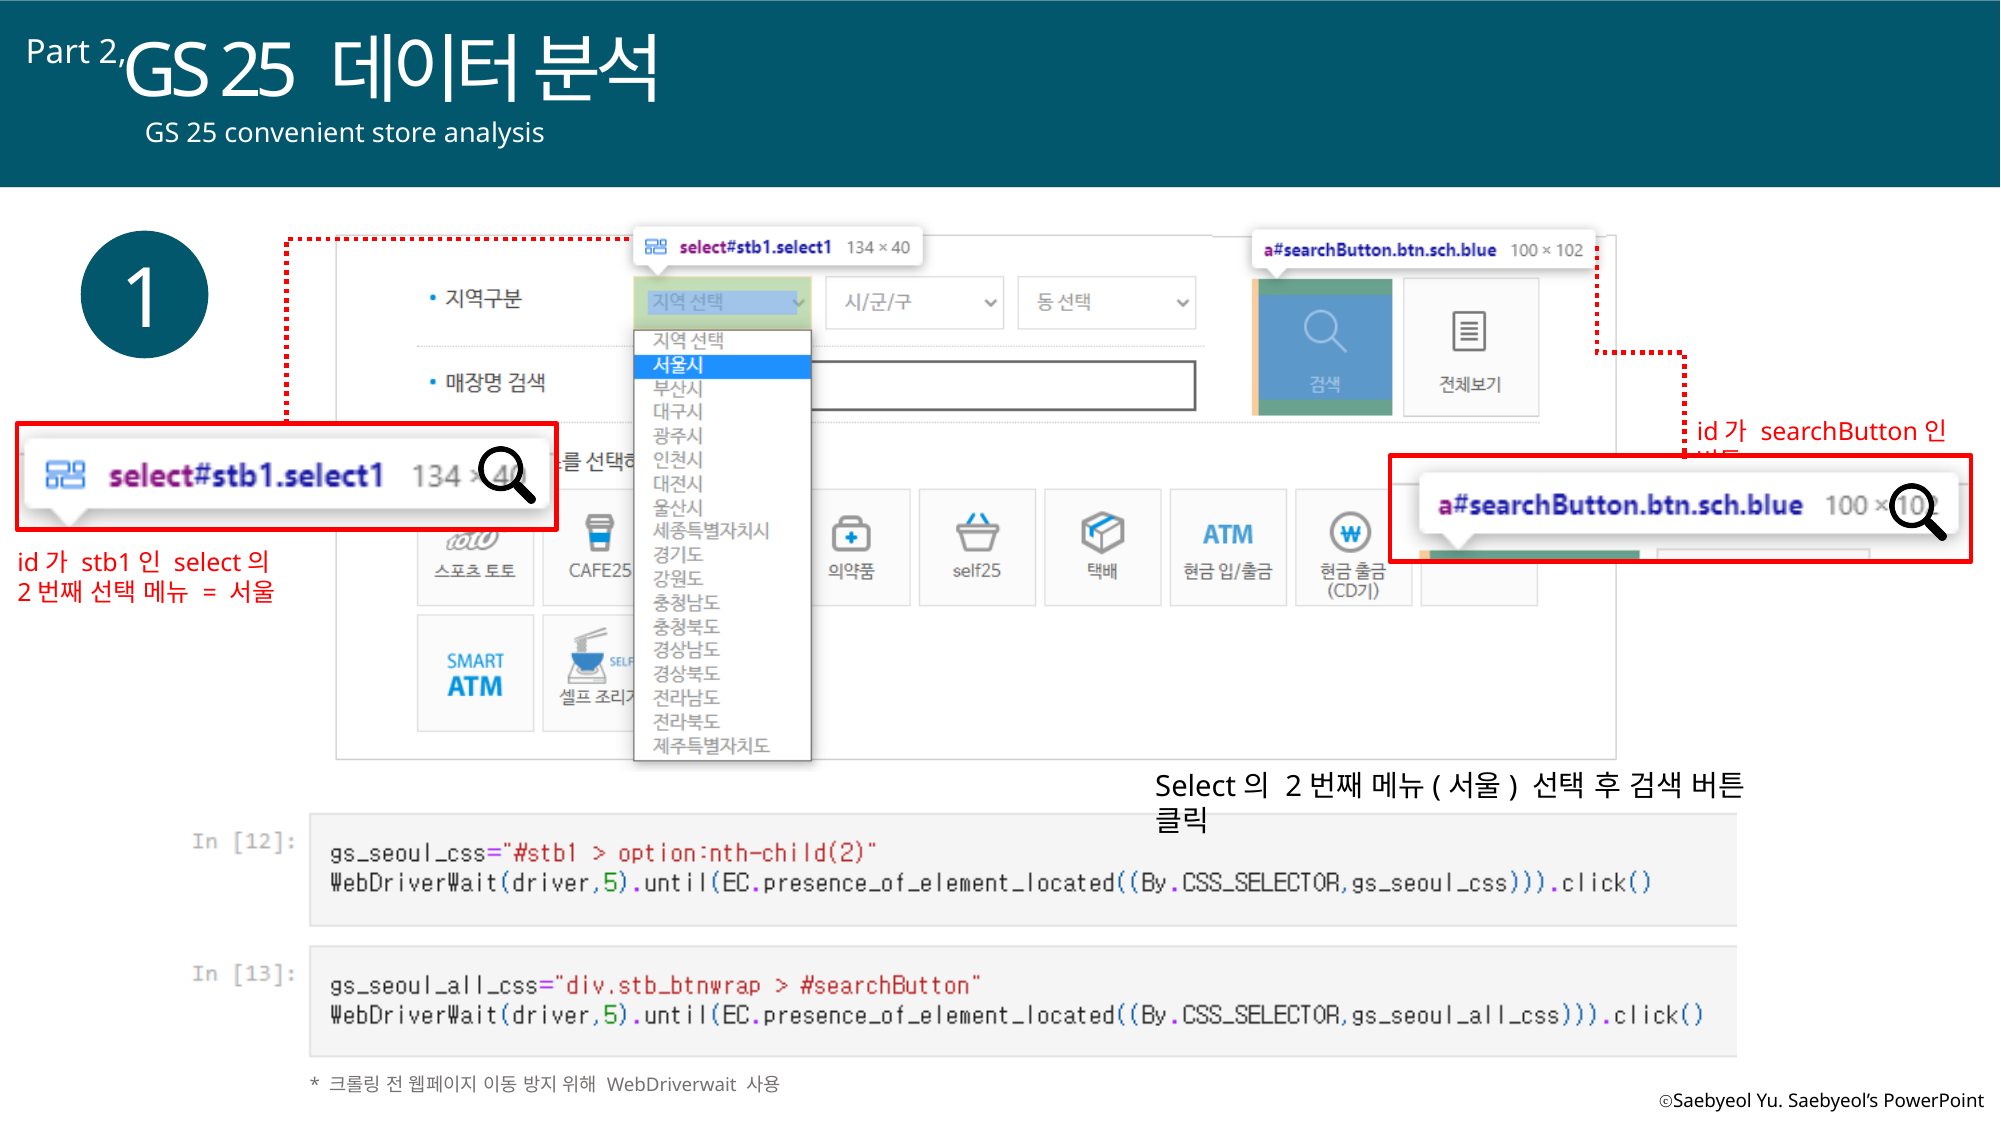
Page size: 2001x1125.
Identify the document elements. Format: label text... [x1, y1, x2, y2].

text_box * 크롤링 전 웹페이지 이동 방지 위해 WebDriverwait 사용 [294, 1067, 814, 1103]
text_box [1534, 308, 1748, 397]
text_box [309, 204, 1637, 772]
text_box id가 stb1인 select의 2번째 선택 메뉴 = 서울 [2, 539, 299, 614]
text_box GS 25 데이터 분석 [107, 13, 680, 119]
text_box GS 25 convenient store analysis [130, 108, 560, 156]
text_box 1 [79, 229, 210, 360]
text_box Part 2, [10, 22, 151, 78]
text_box id가 searchButton인 버튼 [1682, 408, 2000, 484]
picture [19, 425, 555, 528]
text_box Select의 2번째 메뉴(서울) 선택 후 검색 버튼 클릭 [1140, 759, 1822, 845]
text_box [0, 0, 2000, 187]
picture [1392, 457, 1969, 560]
picture [115, 791, 1737, 1067]
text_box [286, 238, 629, 424]
